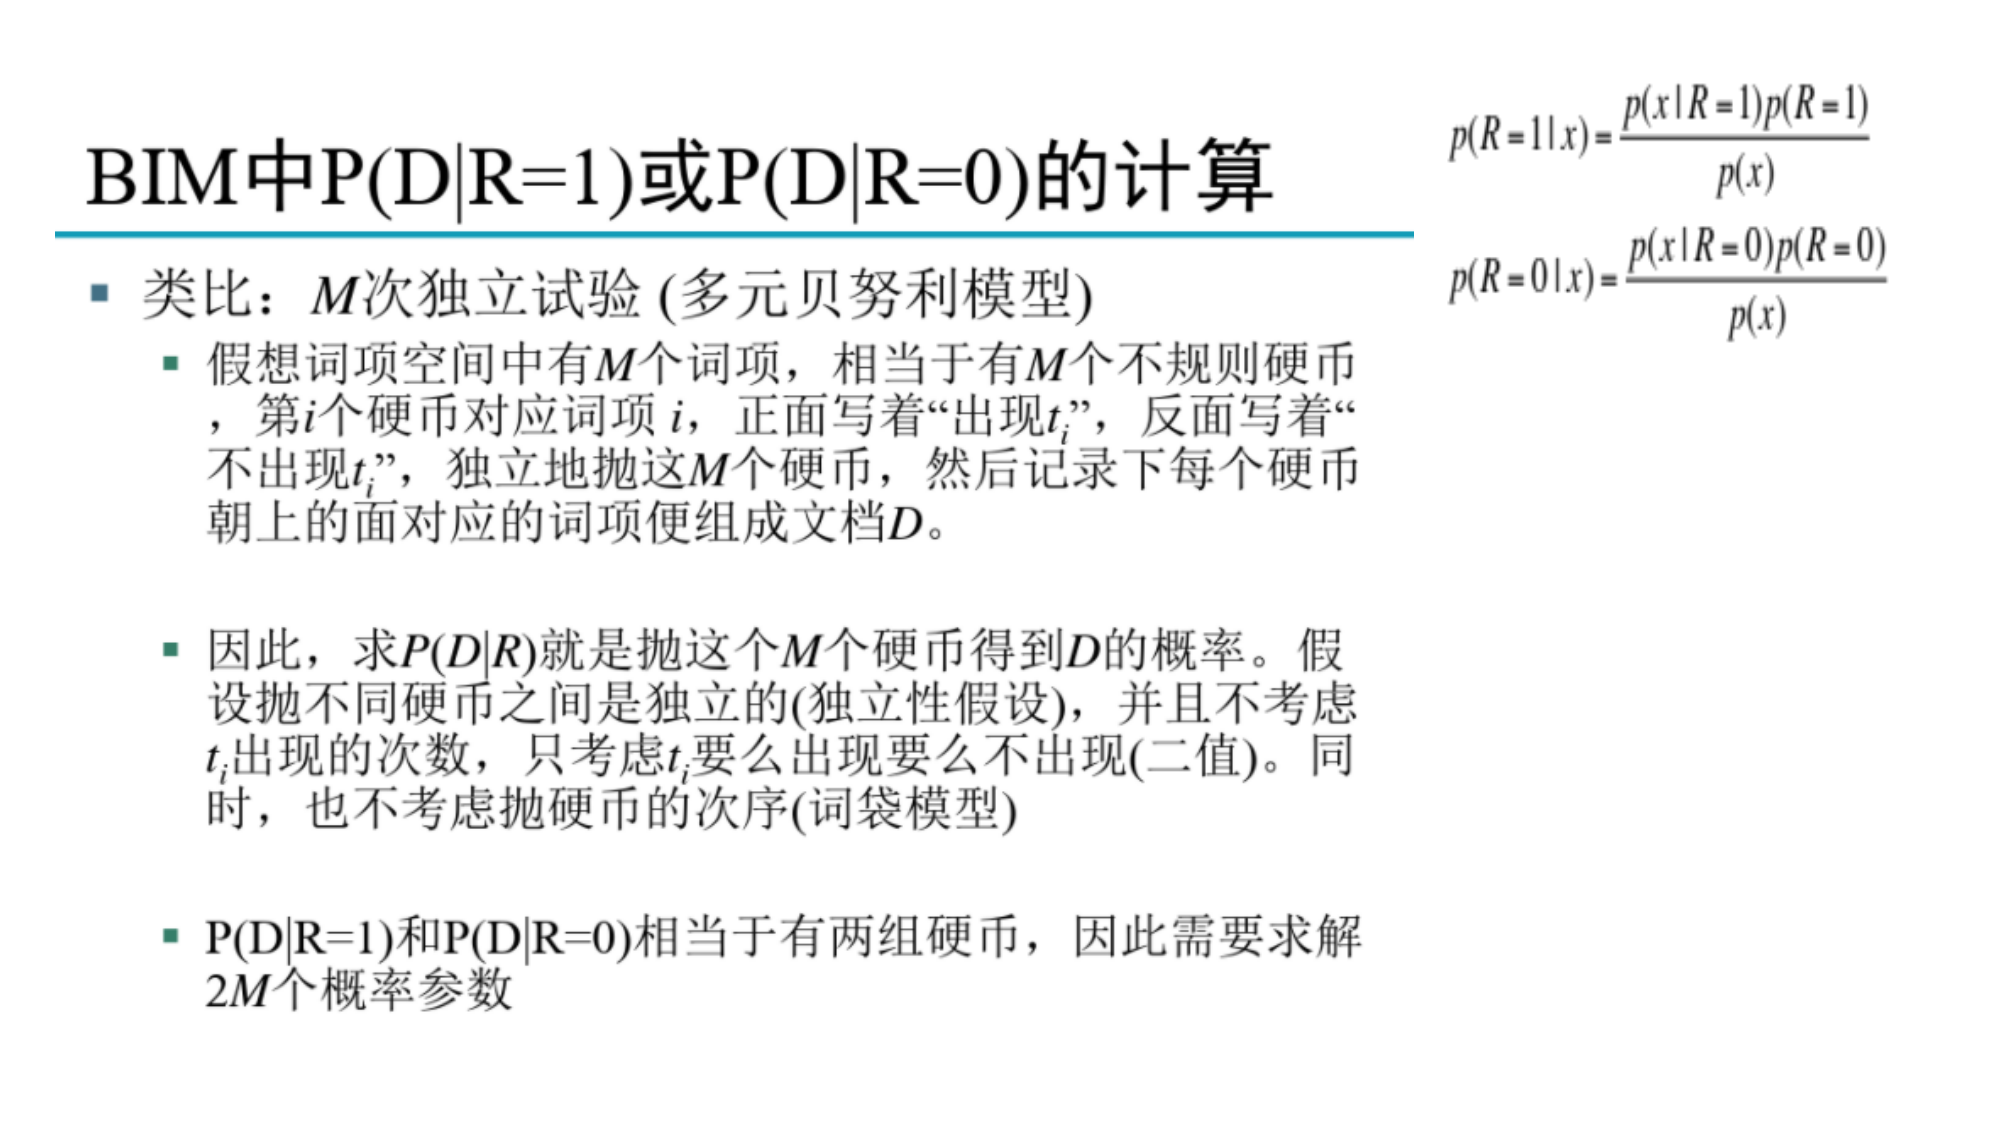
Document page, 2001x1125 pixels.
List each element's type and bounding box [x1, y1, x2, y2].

text_box [1444, 70, 1891, 346]
list [55, 98, 1414, 1027]
